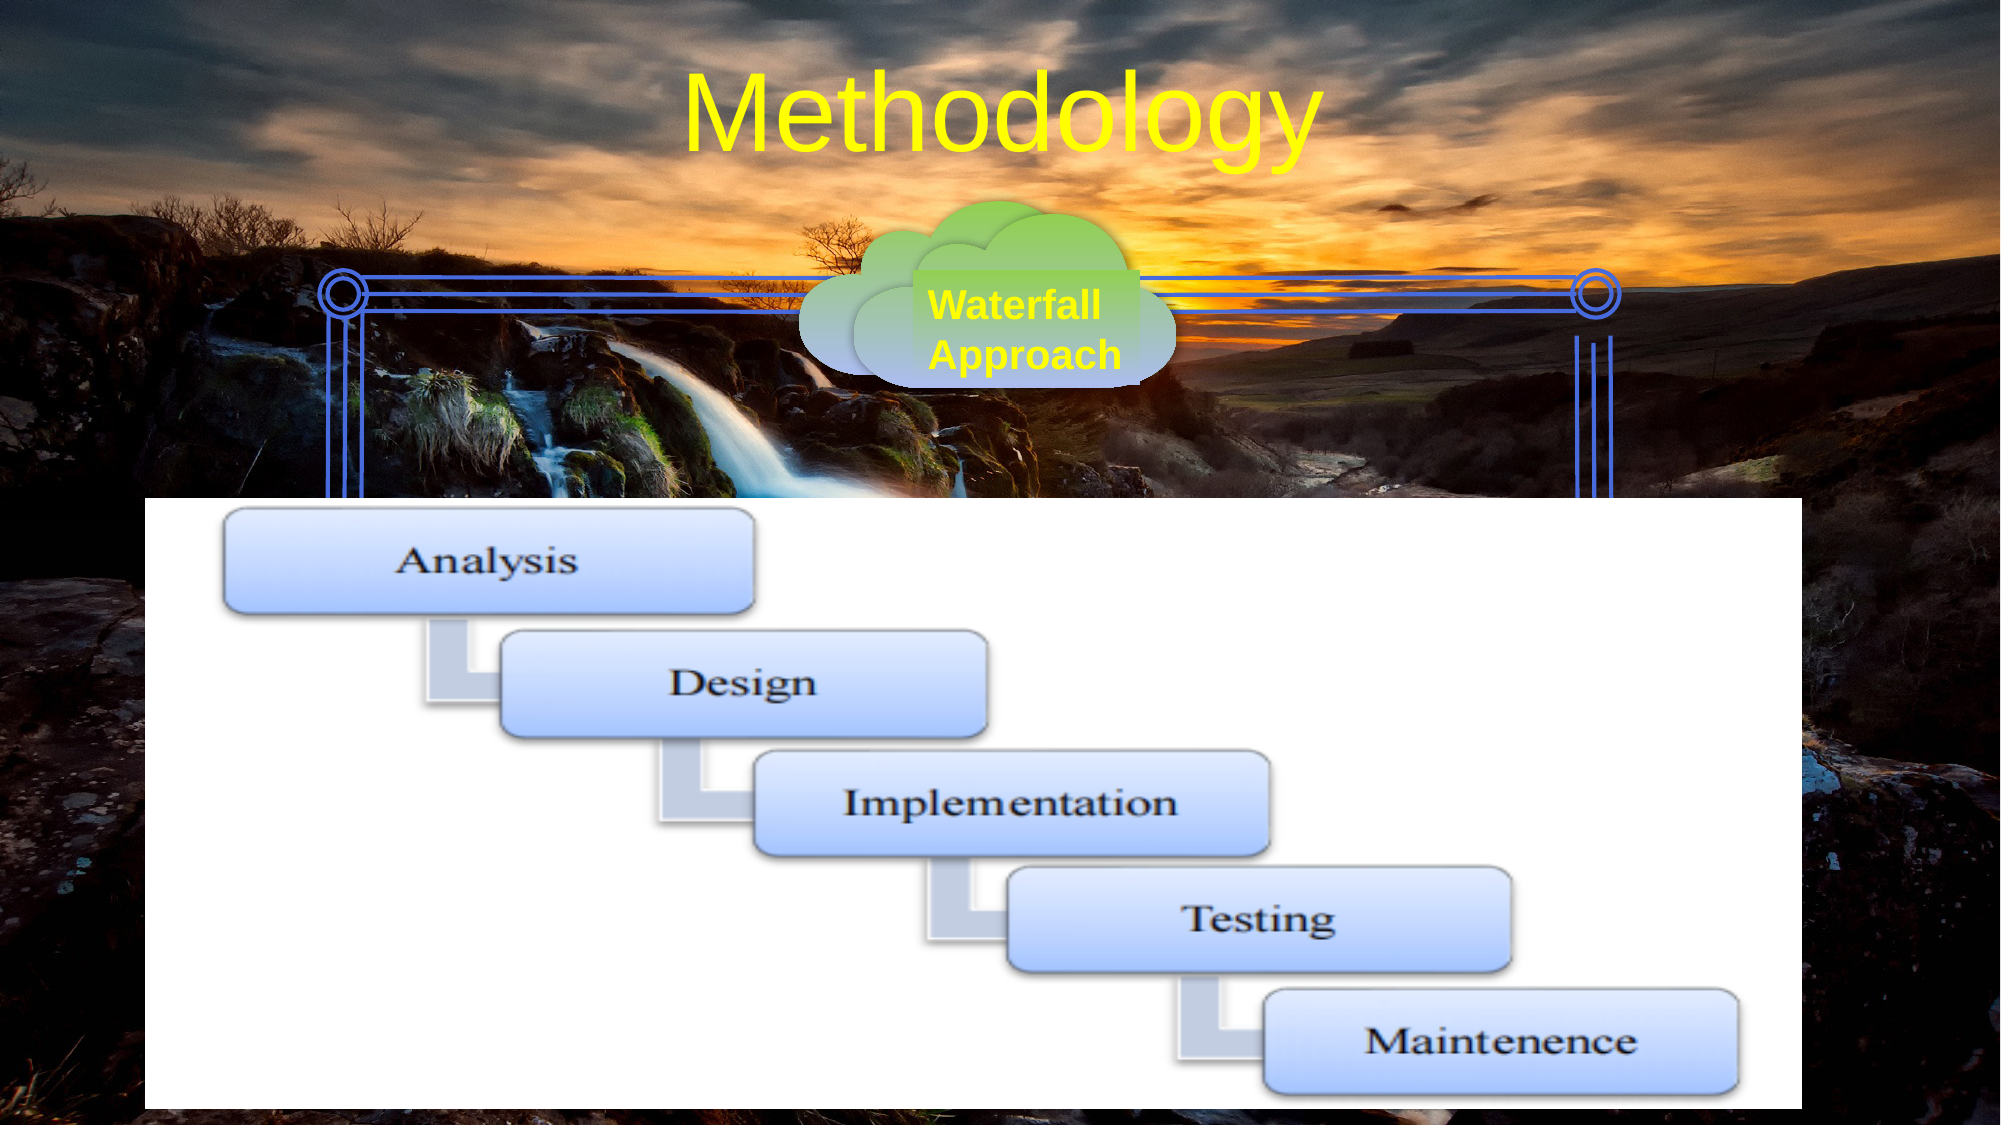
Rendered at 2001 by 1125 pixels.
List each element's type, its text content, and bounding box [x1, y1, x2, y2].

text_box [233, 405, 457, 441]
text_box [1572, 270, 1620, 318]
list Methodology [53, 55, 1952, 175]
picture [0, 0, 2001, 1125]
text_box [799, 201, 1177, 388]
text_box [319, 270, 367, 318]
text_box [1465, 446, 1723, 482]
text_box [367, 277, 799, 313]
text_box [1177, 277, 1572, 313]
